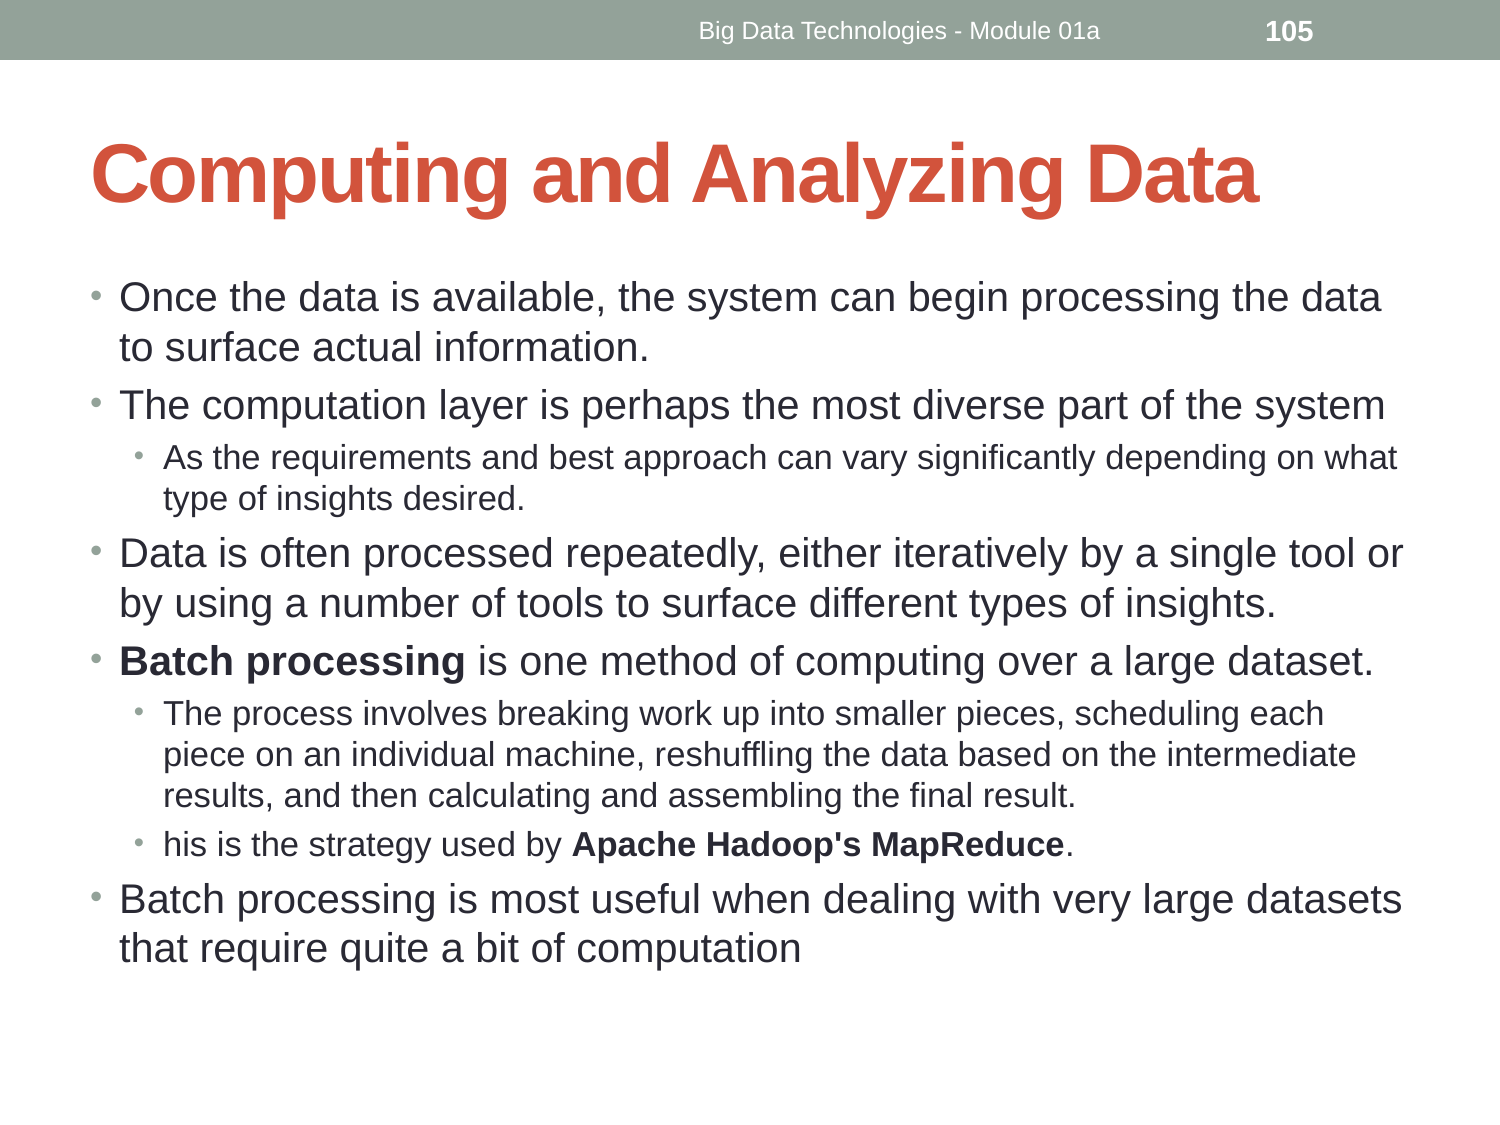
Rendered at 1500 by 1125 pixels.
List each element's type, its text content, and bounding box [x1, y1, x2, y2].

footer Big Data Technologies - Module 01a [562, 3, 1238, 57]
list Once the data is available, the system can begin processing the data to surface actual information. The computation layer is perhaps the most diverse part of the system As the requirements and best approach can vary significantly depending on what type of insights desired. Data is often processed repeatedly, either iteratively by a single tool or by using a number of tools to surface different types of insights. Batch processing is one method of computing over a large dataset. The process involves breaking work up into smaller pieces, scheduling each piece on an individual machine, reshuffling the data based on the intermediate results, and then calculating and assembling the final result. his is the strategy used by Apache Hadoop's MapReduce. Batch processing is most useful when dealing with very large datasets that require quite a bit of computation [75, 262, 1425, 1063]
title Computing and Analyzing Data [75, 87, 1425, 250]
slide_number 105 [1250, 3, 1425, 57]
